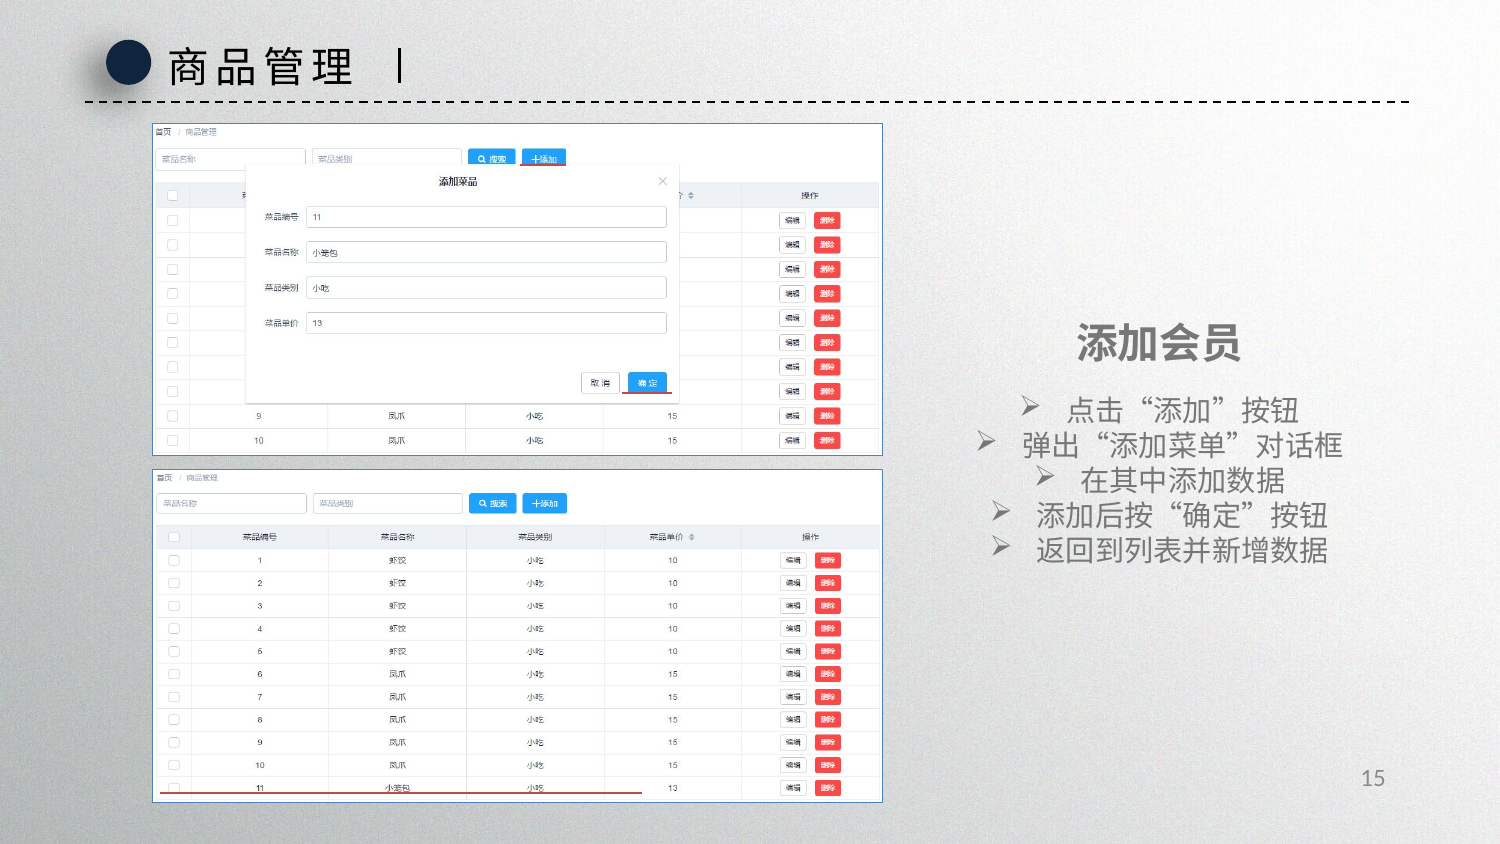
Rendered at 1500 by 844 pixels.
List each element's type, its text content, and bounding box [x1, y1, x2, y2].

picture [0, 0, 1500, 844]
text_box [104, 37, 153, 87]
text_box 商品管理 [153, 33, 369, 99]
slide_number 15 [1339, 753, 1401, 799]
text_box 添加会员 点击“添加”按钮 弹出“添加菜单”对话框 在其中添加数据 添加后按“确定”按钮 返回到列表并新增数据 [902, 315, 1417, 575]
